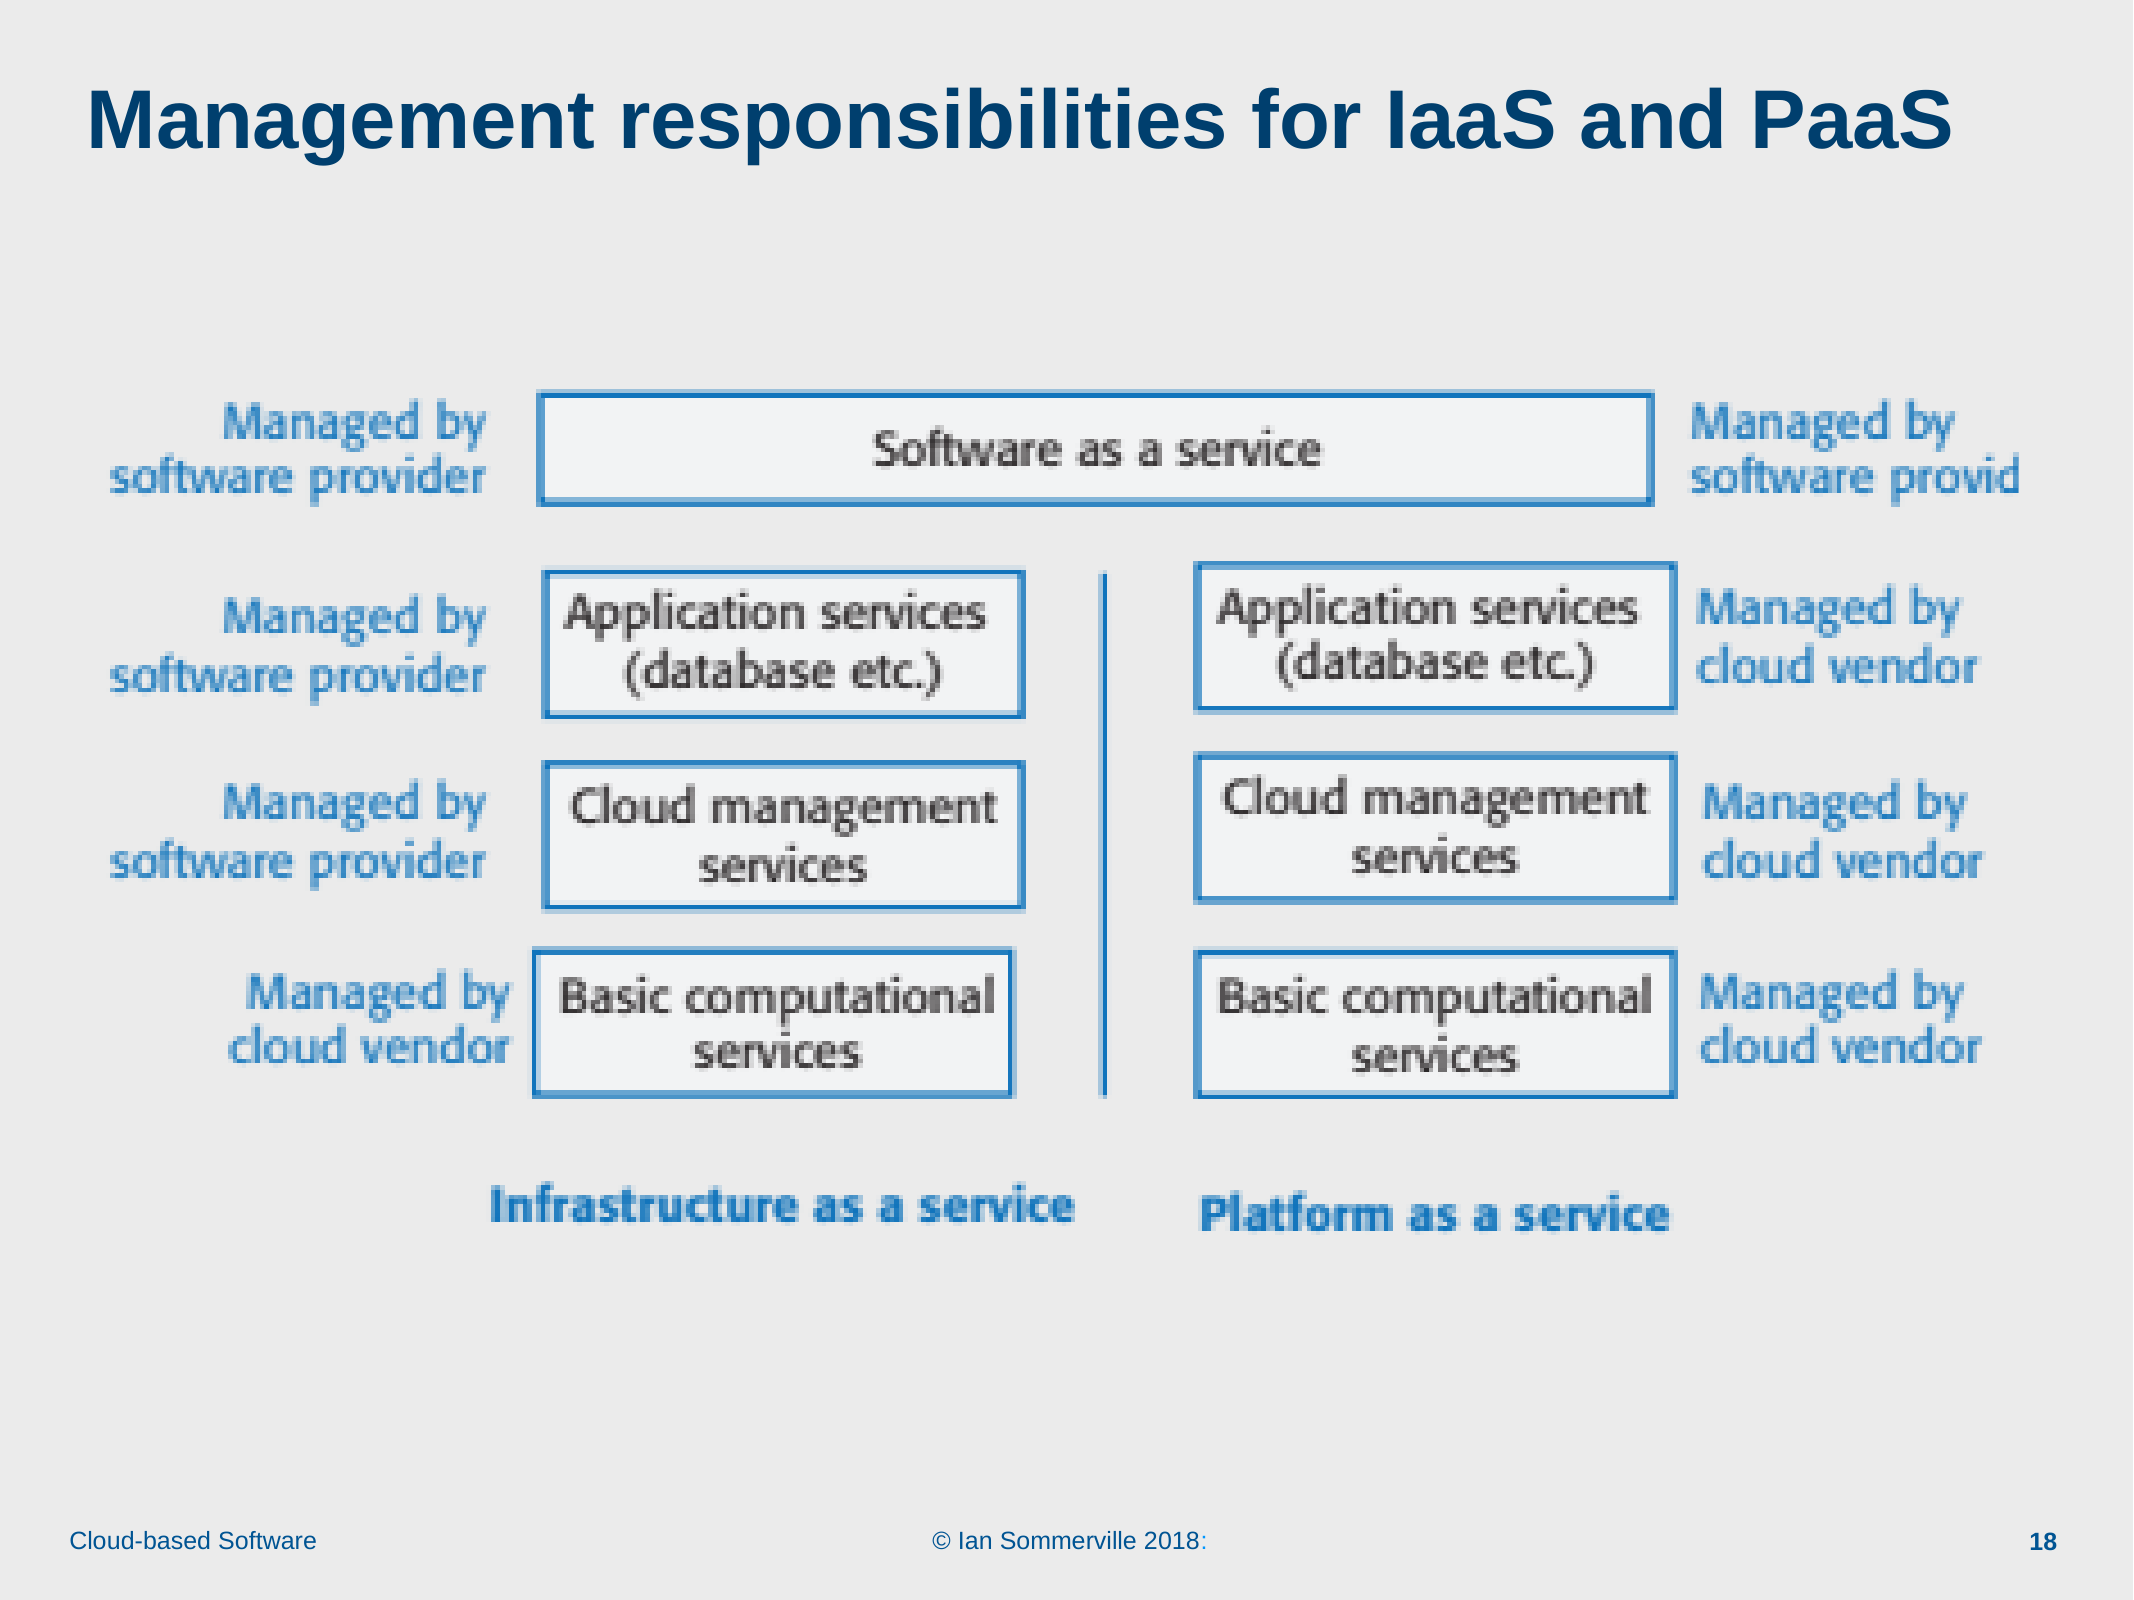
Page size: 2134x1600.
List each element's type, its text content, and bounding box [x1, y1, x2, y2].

title Management responsibilities for IaaS and PaaS [78, 59, 2020, 172]
picture [82, 310, 2020, 1279]
slide_number 18 [2018, 1516, 2067, 1563]
